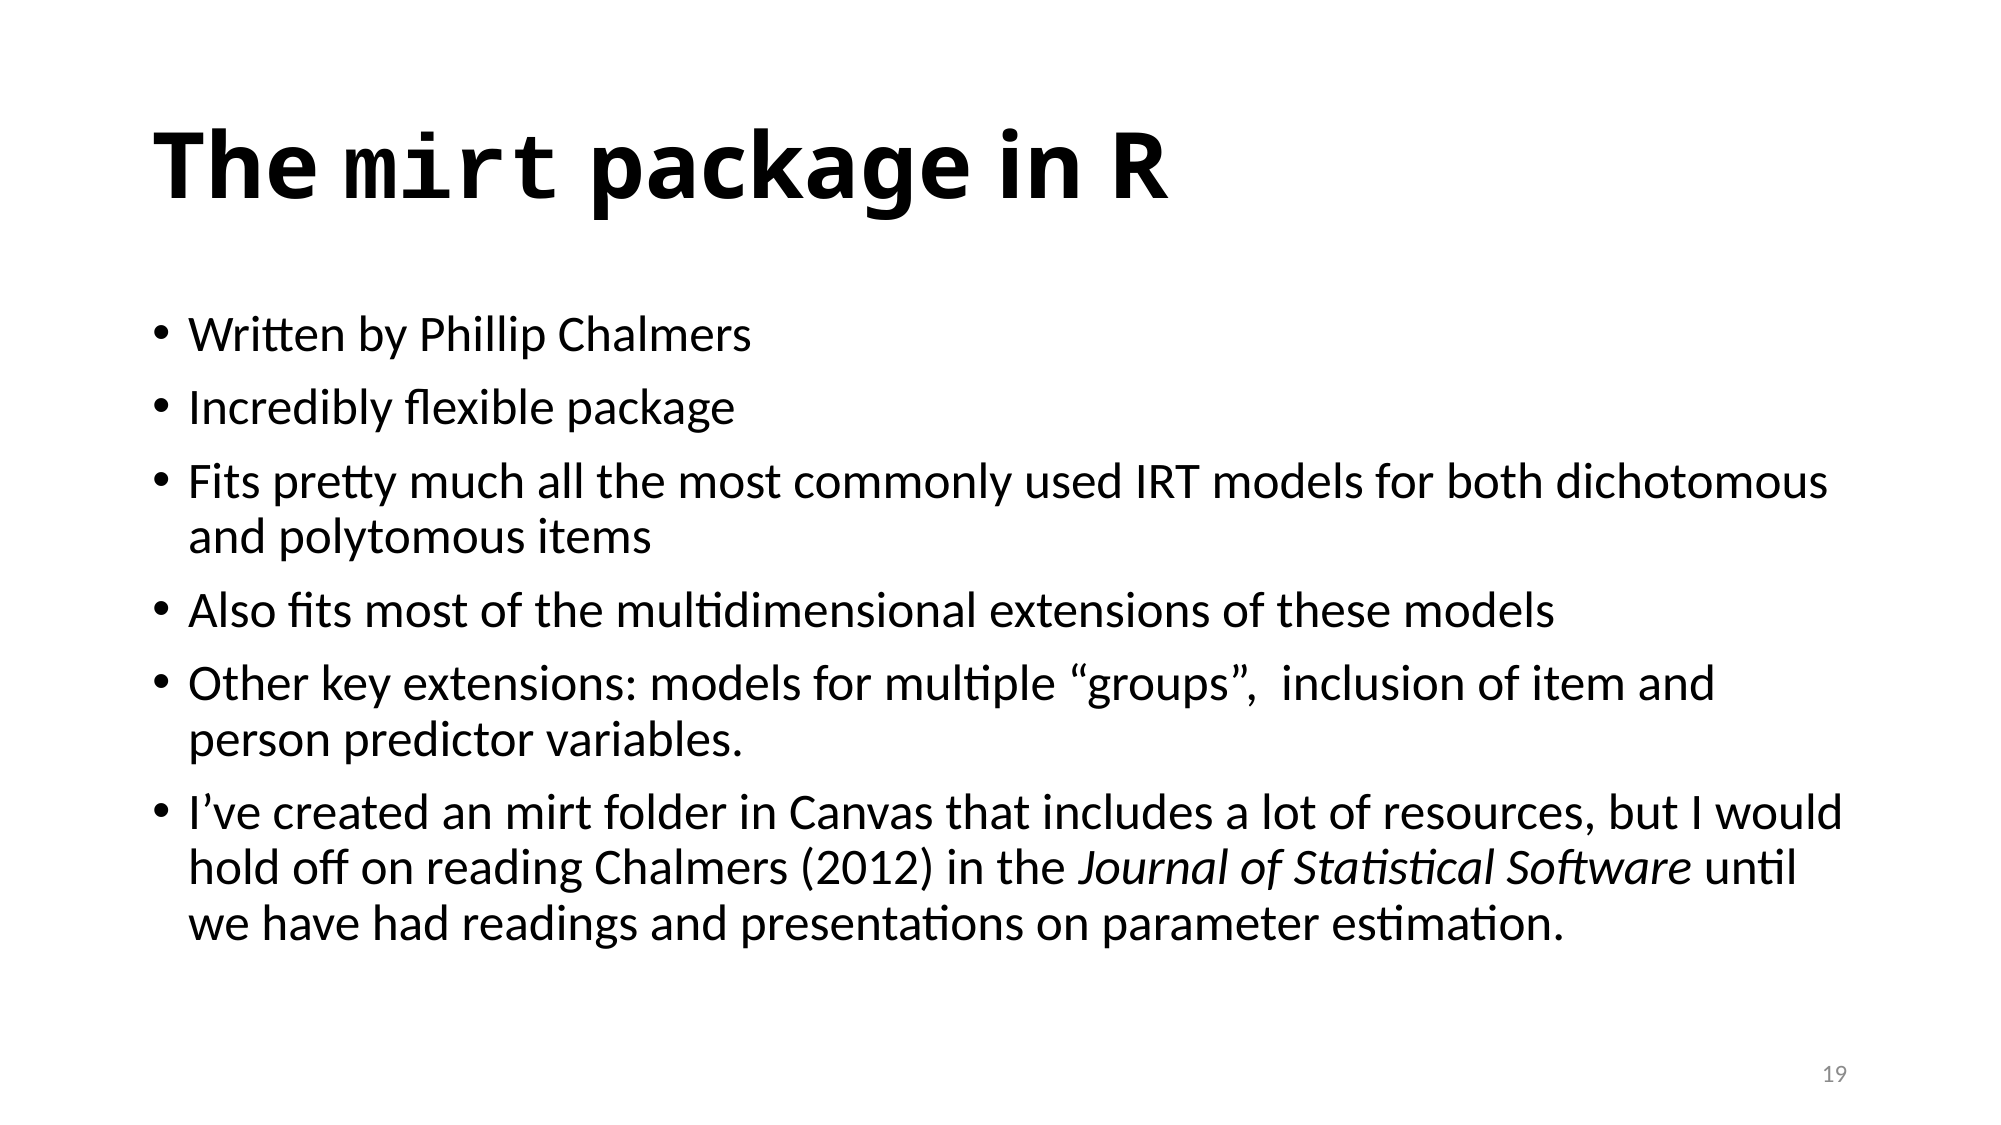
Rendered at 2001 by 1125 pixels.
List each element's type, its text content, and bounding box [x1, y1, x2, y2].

list Written by Phillip Chalmers Incredibly flexible package Fits pretty much all the most commonly used IRT models for both dichotomous and polytomous items Also fits most of the multidimensional extensions of these models Other key extensions: models for multiple “groups”, inclusion of item and person predictor variables. I’ve created an mirt folder in Canvas that includes a lot of resources, but I would hold off on reading Chalmers (2012) in the Journal of Statistical Software until we have had readings and presentations on parameter estimation. [137, 299, 1863, 1014]
title The mirt package in R [137, 59, 1863, 278]
slide_number 19 [1412, 1042, 1863, 1103]
